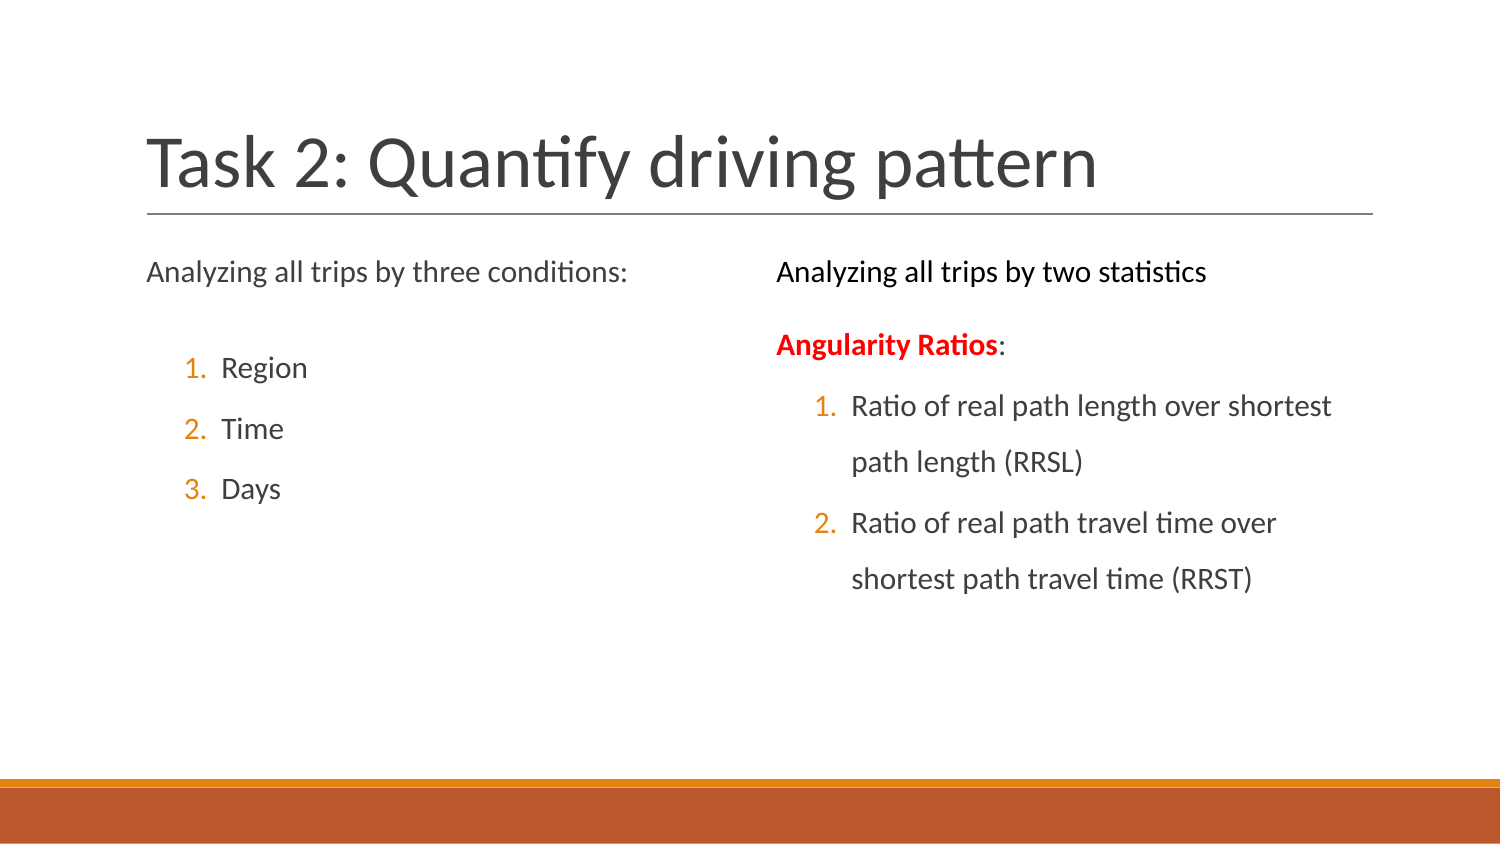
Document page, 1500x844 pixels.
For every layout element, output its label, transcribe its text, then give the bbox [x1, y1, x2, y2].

list Angularity Ratios: Ratio of real path length over shortest path length (RRSL) Ratio of real path travel time over shortest path travel time (RRST) [765, 317, 1373, 734]
title Task 2: Quantify driving pattern [135, 35, 1373, 214]
list Region Time Days [135, 317, 743, 734]
list Analyzing all trips by two statistics [765, 227, 1373, 317]
list Analyzing all trips by three conditions: [135, 227, 743, 317]
